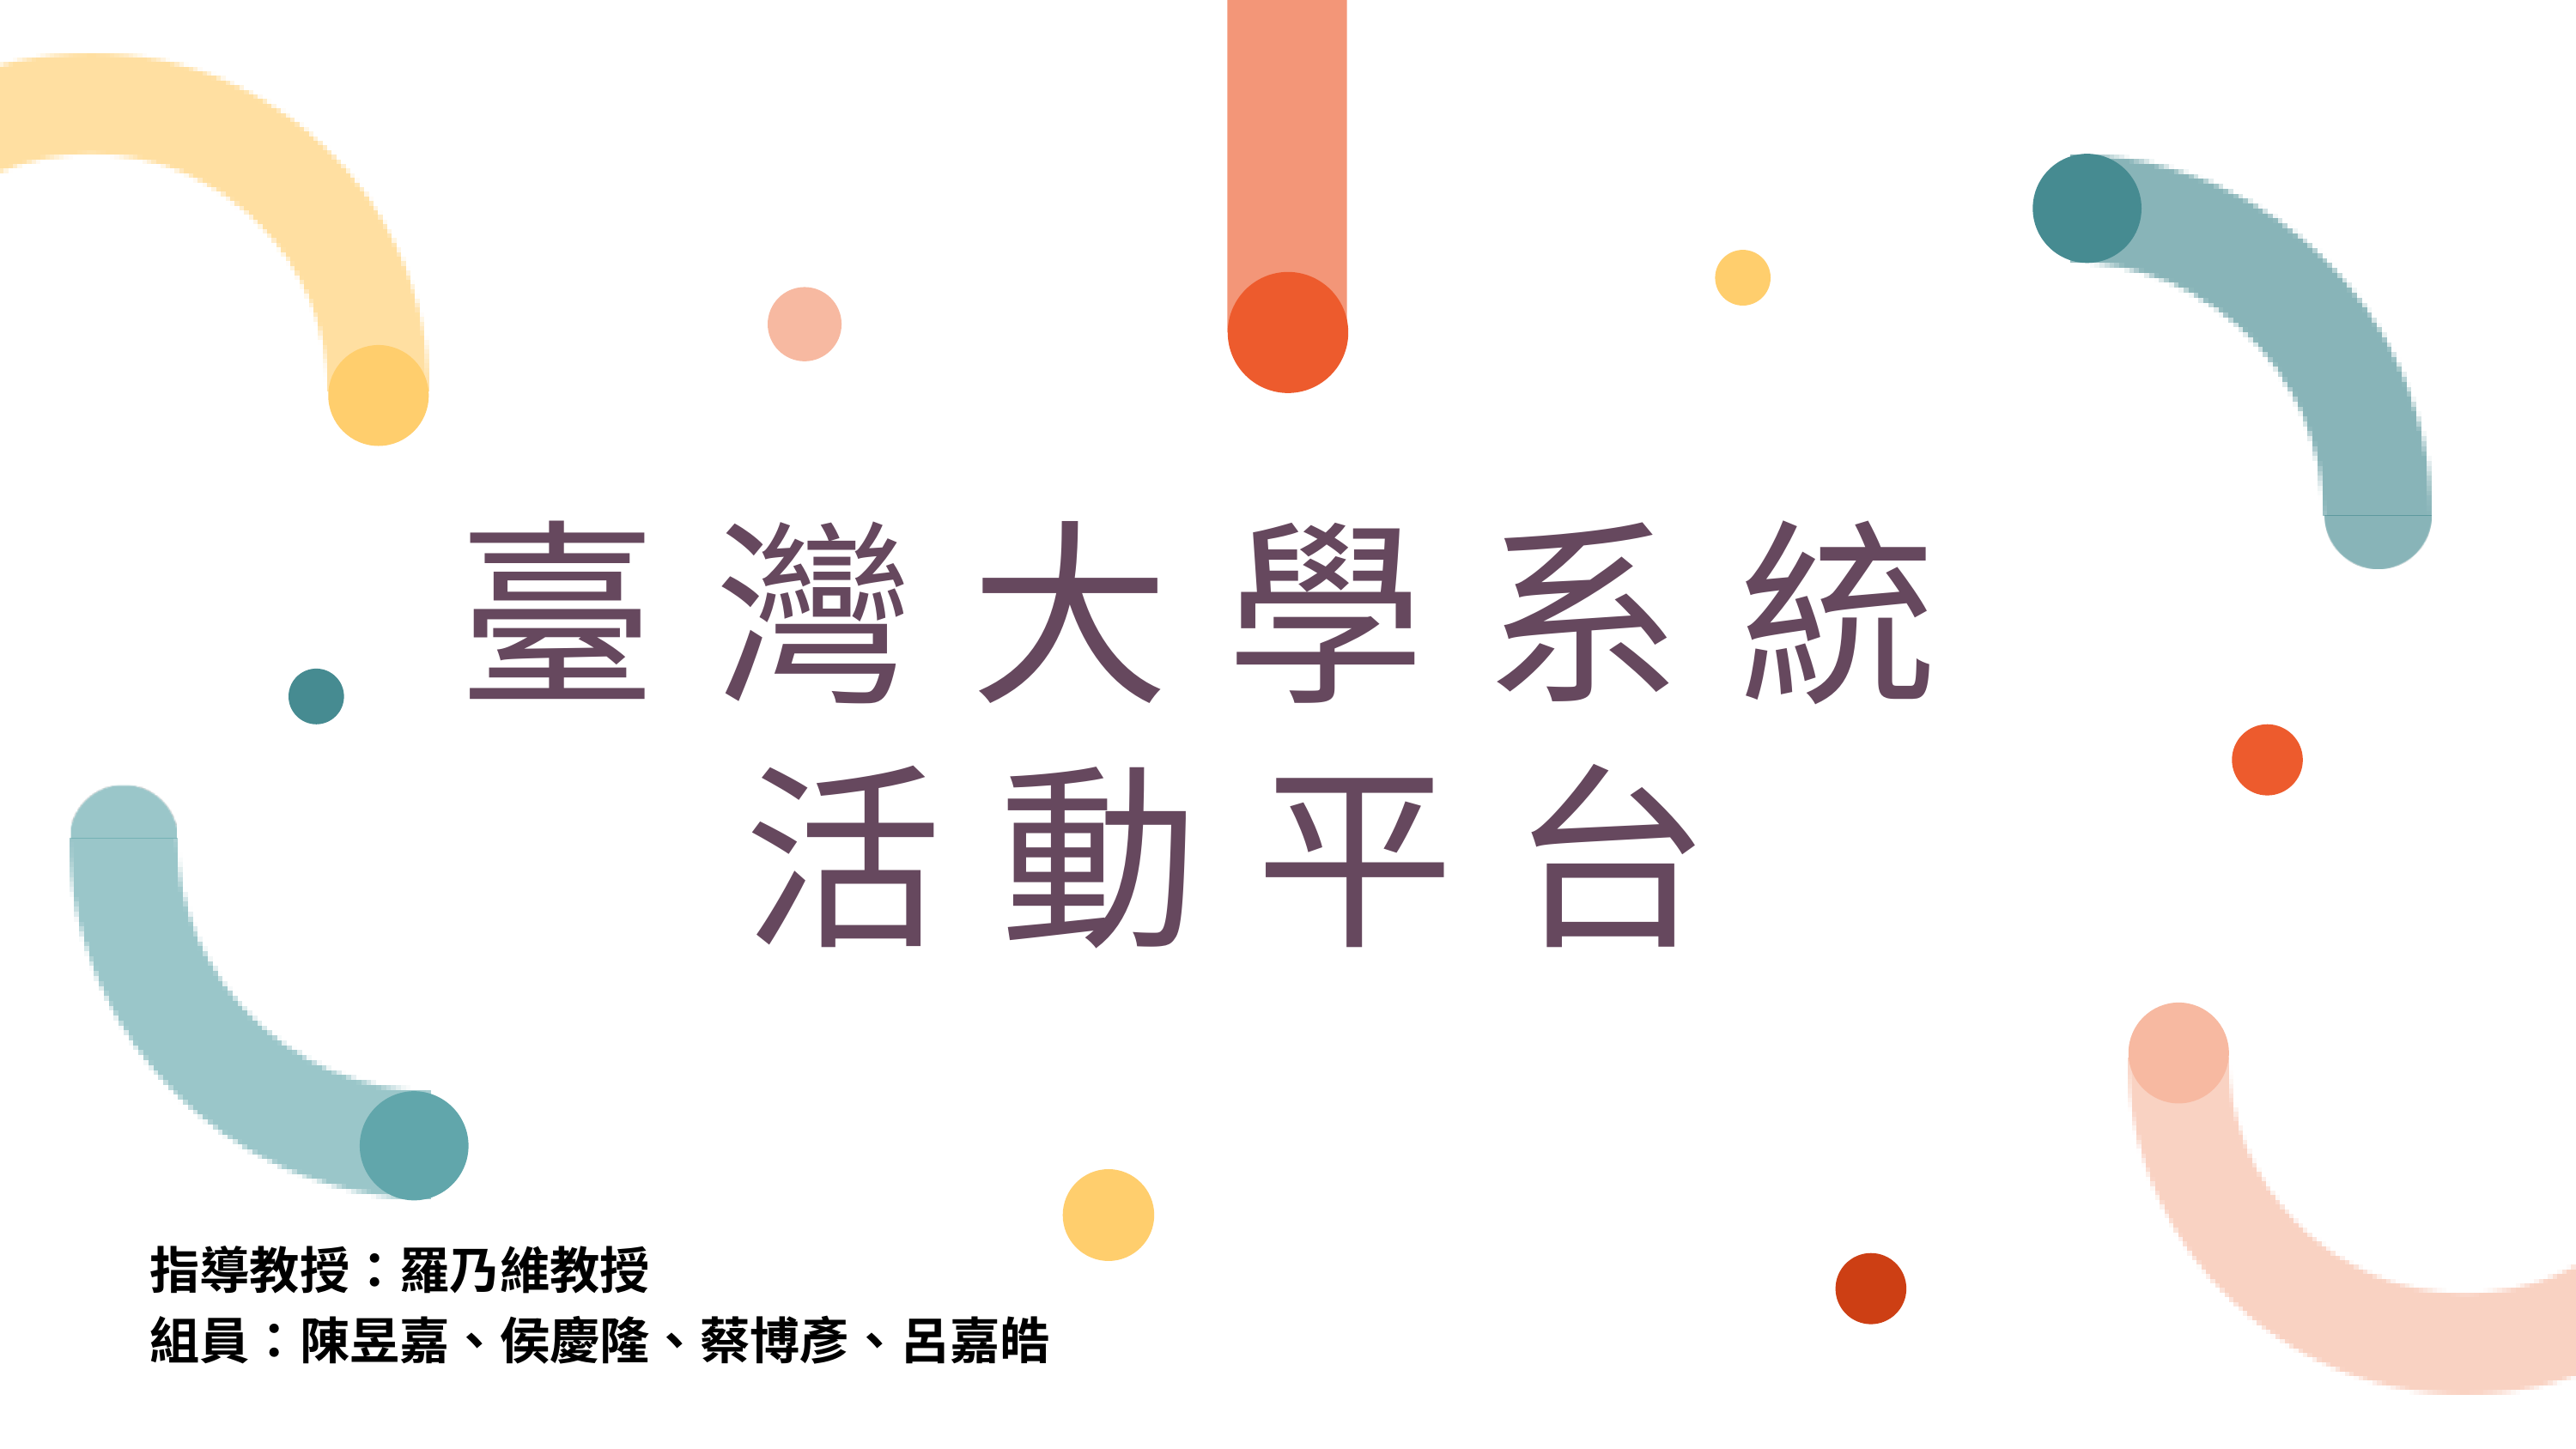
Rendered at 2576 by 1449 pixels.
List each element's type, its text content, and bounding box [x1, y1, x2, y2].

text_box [2032, 153, 2432, 569]
text_box 指導教授：羅乃維教授 組員：陳昱嘉、侯慶隆、蔡博彥、呂嘉皓 [137, 1232, 1345, 1376]
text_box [767, 287, 842, 362]
text_box 臺灣大學系統活動平台 [441, 483, 2014, 972]
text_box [1227, 0, 1349, 394]
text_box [1062, 1168, 1155, 1262]
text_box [1715, 249, 1771, 306]
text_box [70, 785, 470, 1201]
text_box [288, 668, 345, 724]
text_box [1835, 1252, 1907, 1325]
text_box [2128, 1002, 2576, 1395]
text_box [0, 53, 429, 446]
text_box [2231, 724, 2304, 796]
